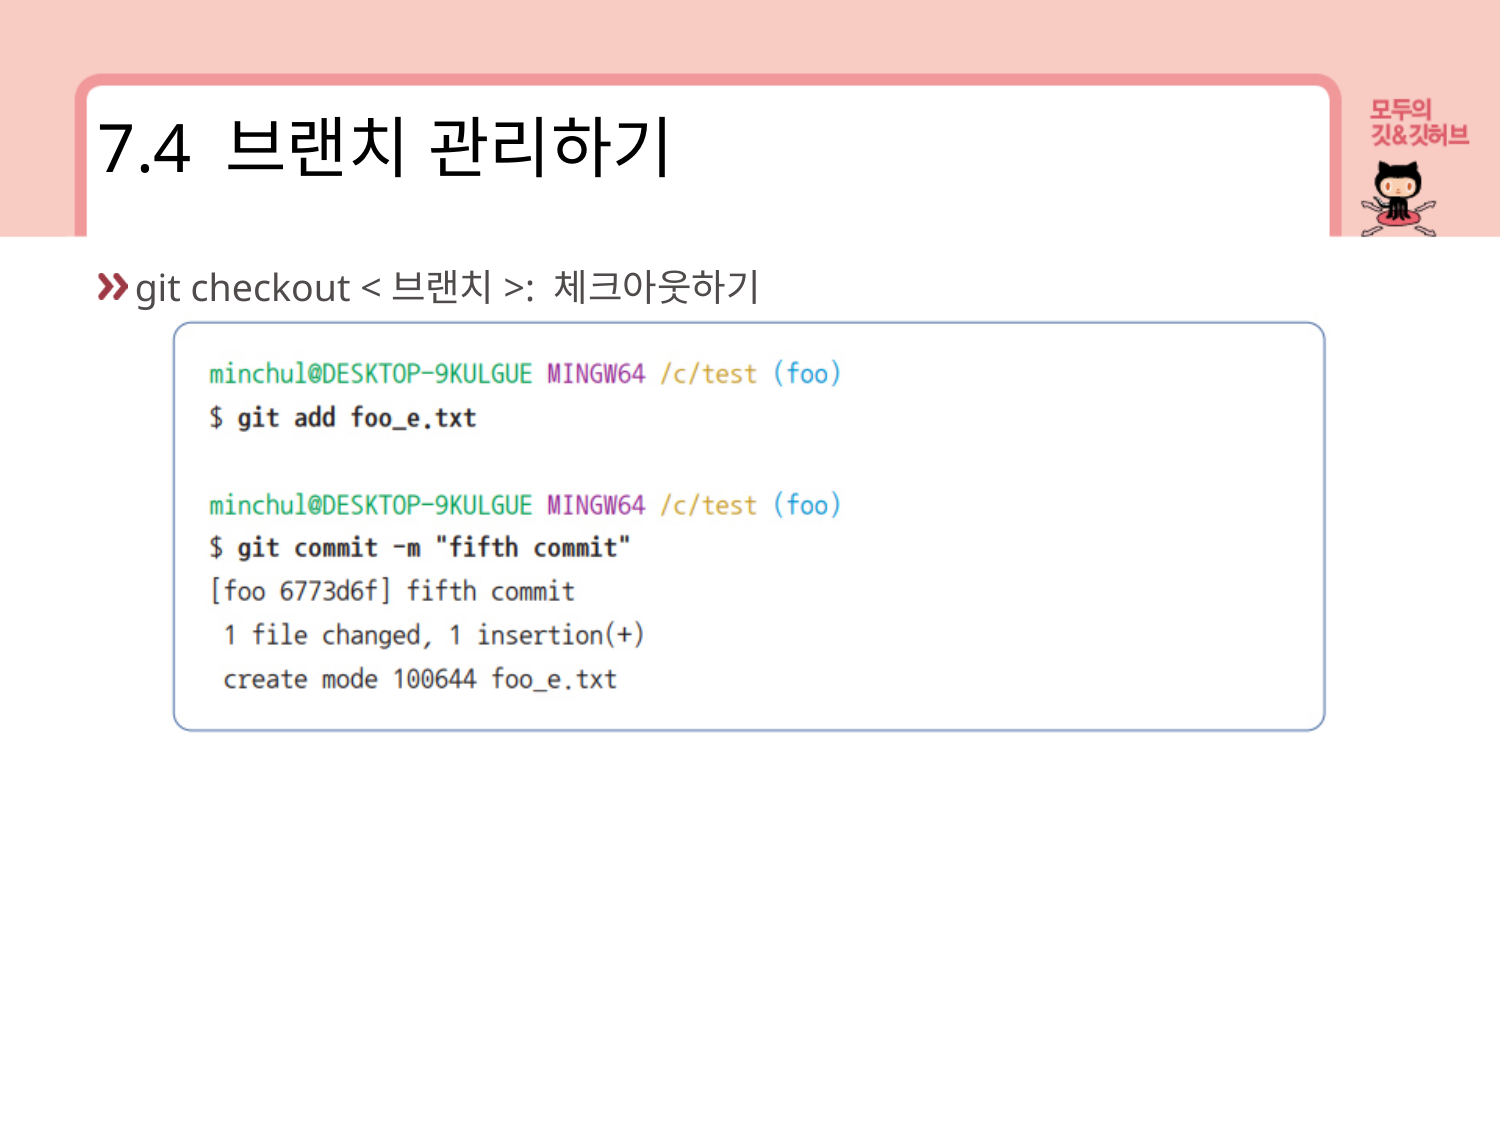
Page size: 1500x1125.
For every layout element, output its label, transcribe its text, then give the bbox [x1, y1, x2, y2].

picture [0, 0, 1500, 1125]
text_box 7.4 브랜치 관리하기 [82, 61, 1413, 193]
text_box git checkout <브랜치>: 체크아웃하기 [82, 252, 1413, 1067]
